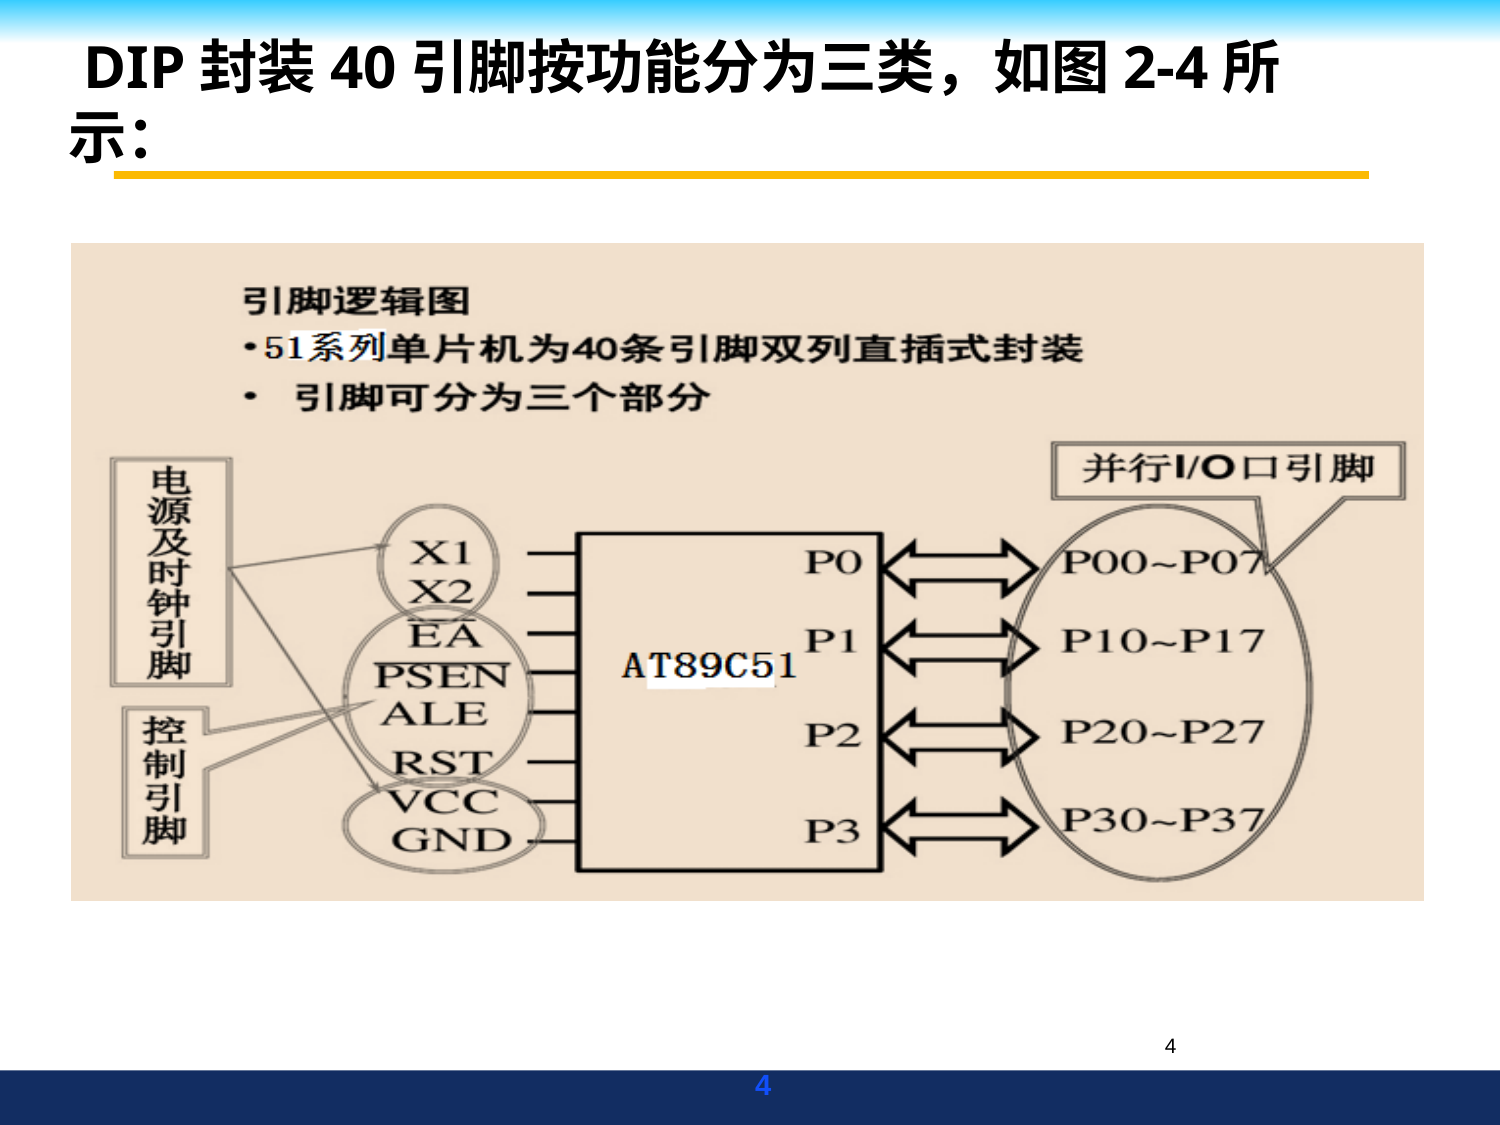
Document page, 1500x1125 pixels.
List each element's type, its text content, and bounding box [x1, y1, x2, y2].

title DIP封装40引脚按功能分为三类，如图2-4所示： [53, 50, 1372, 150]
picture [71, 243, 1424, 902]
slide_number 4 [1149, 1025, 1500, 1100]
footer 4 [525, 1045, 1001, 1122]
